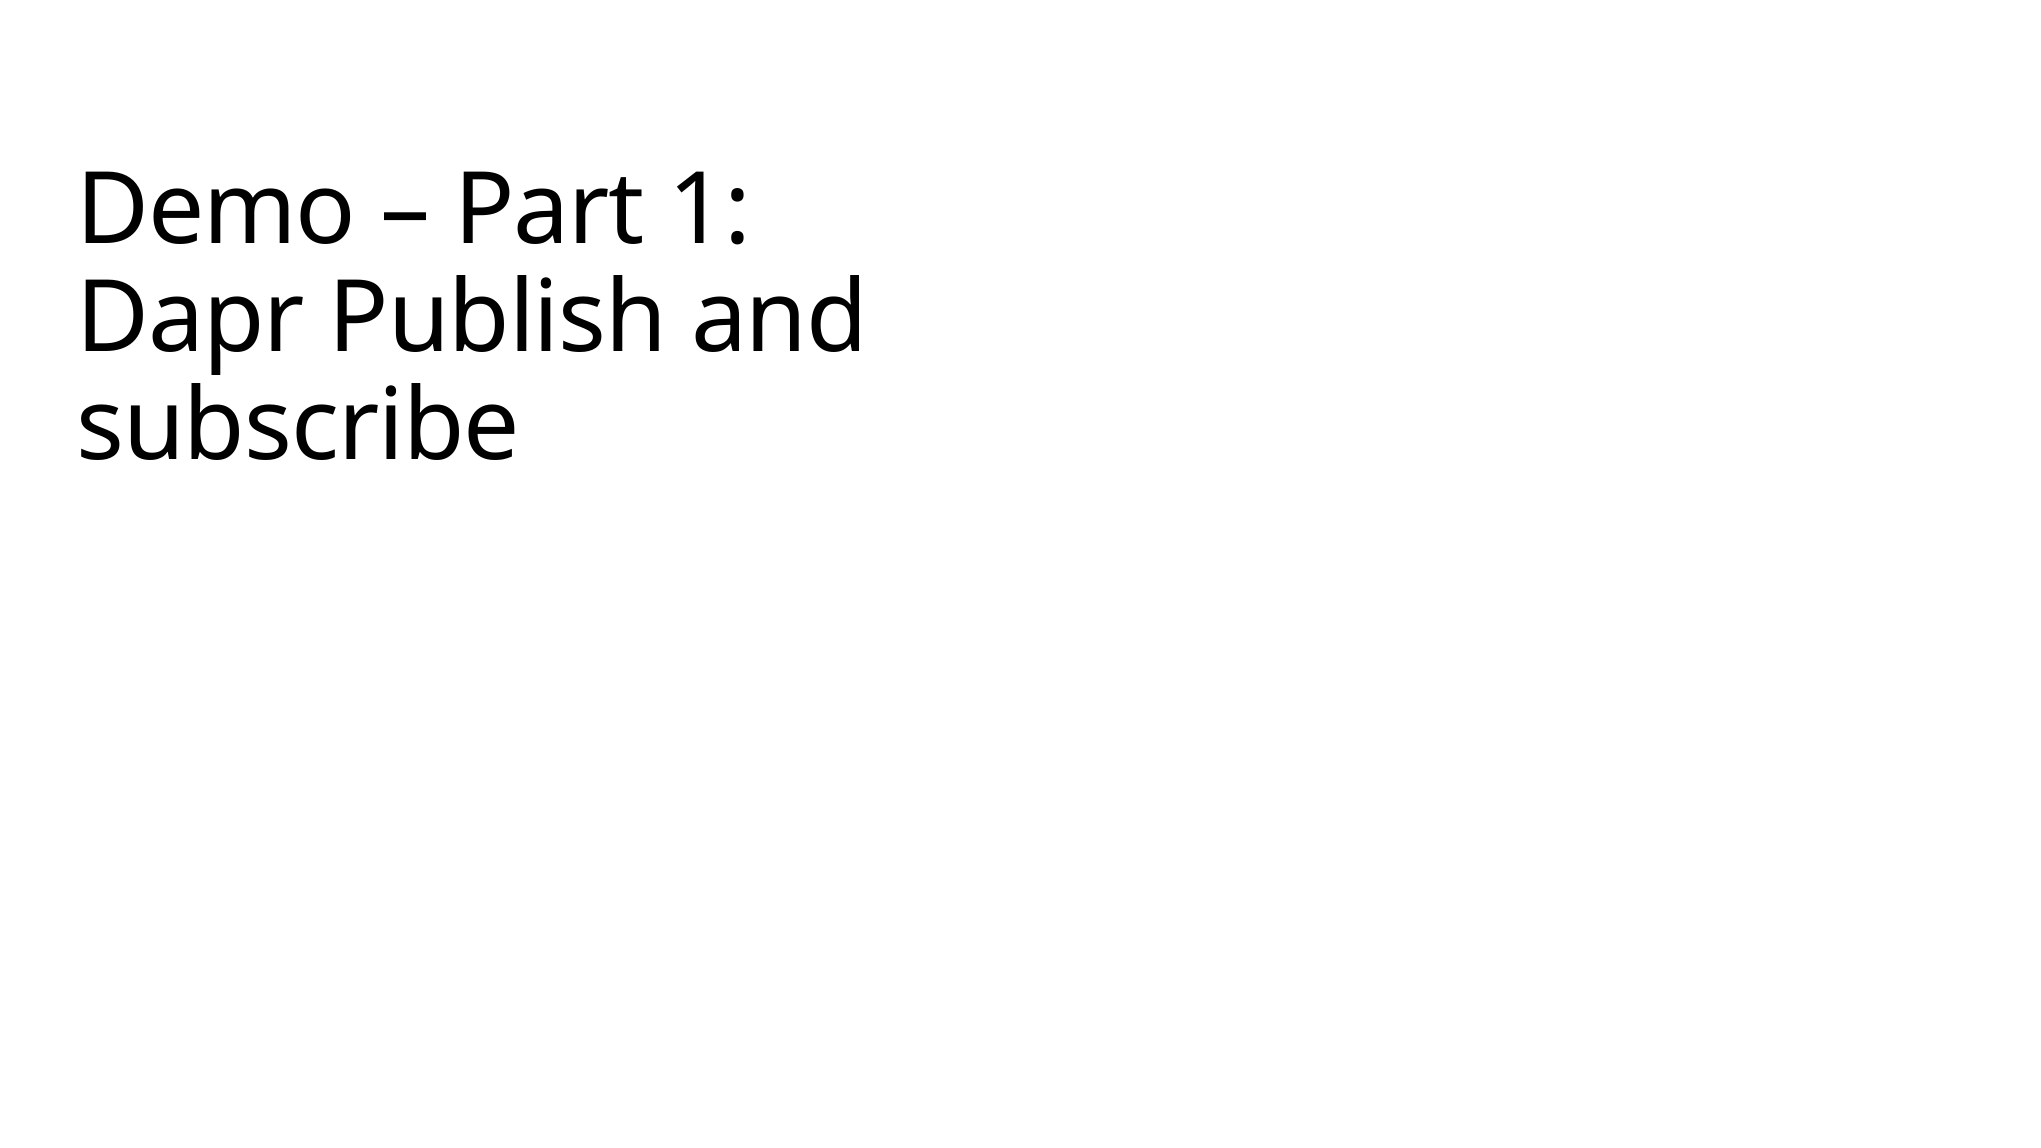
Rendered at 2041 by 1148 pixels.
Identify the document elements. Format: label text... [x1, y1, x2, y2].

title Demo – Part 1: Dapr Publish and subscribe [76, 157, 1324, 753]
